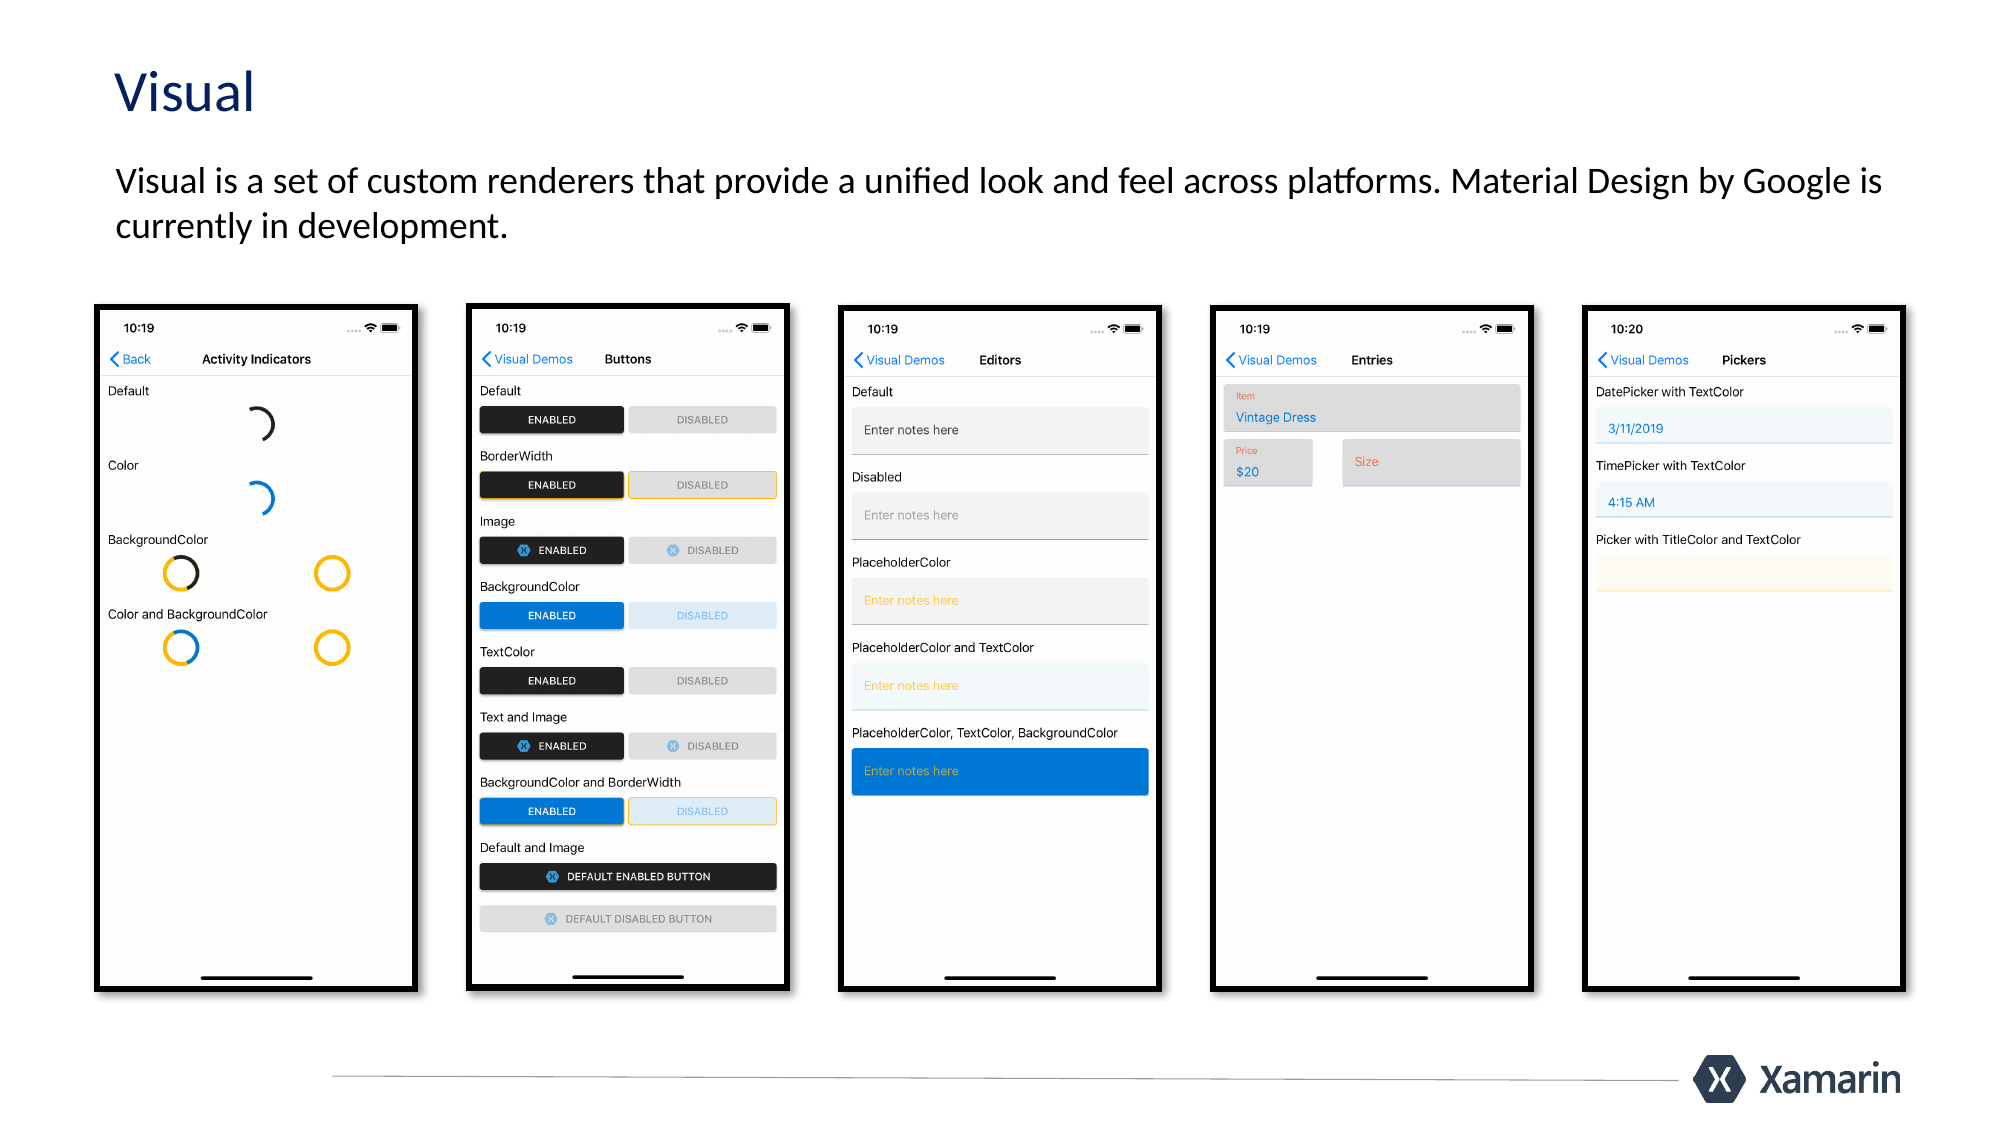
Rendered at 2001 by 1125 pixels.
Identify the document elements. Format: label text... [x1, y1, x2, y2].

picture [1693, 1055, 1900, 1103]
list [100, 309, 413, 986]
picture [471, 309, 784, 985]
picture [1216, 310, 1528, 986]
picture [844, 310, 1156, 986]
title Visual [99, 49, 1900, 136]
picture [1588, 310, 1900, 986]
text_box Visual is a set of custom renderers that provide a unified look and feel across platforms. Material Design by Google is currently in development. [100, 148, 1921, 254]
